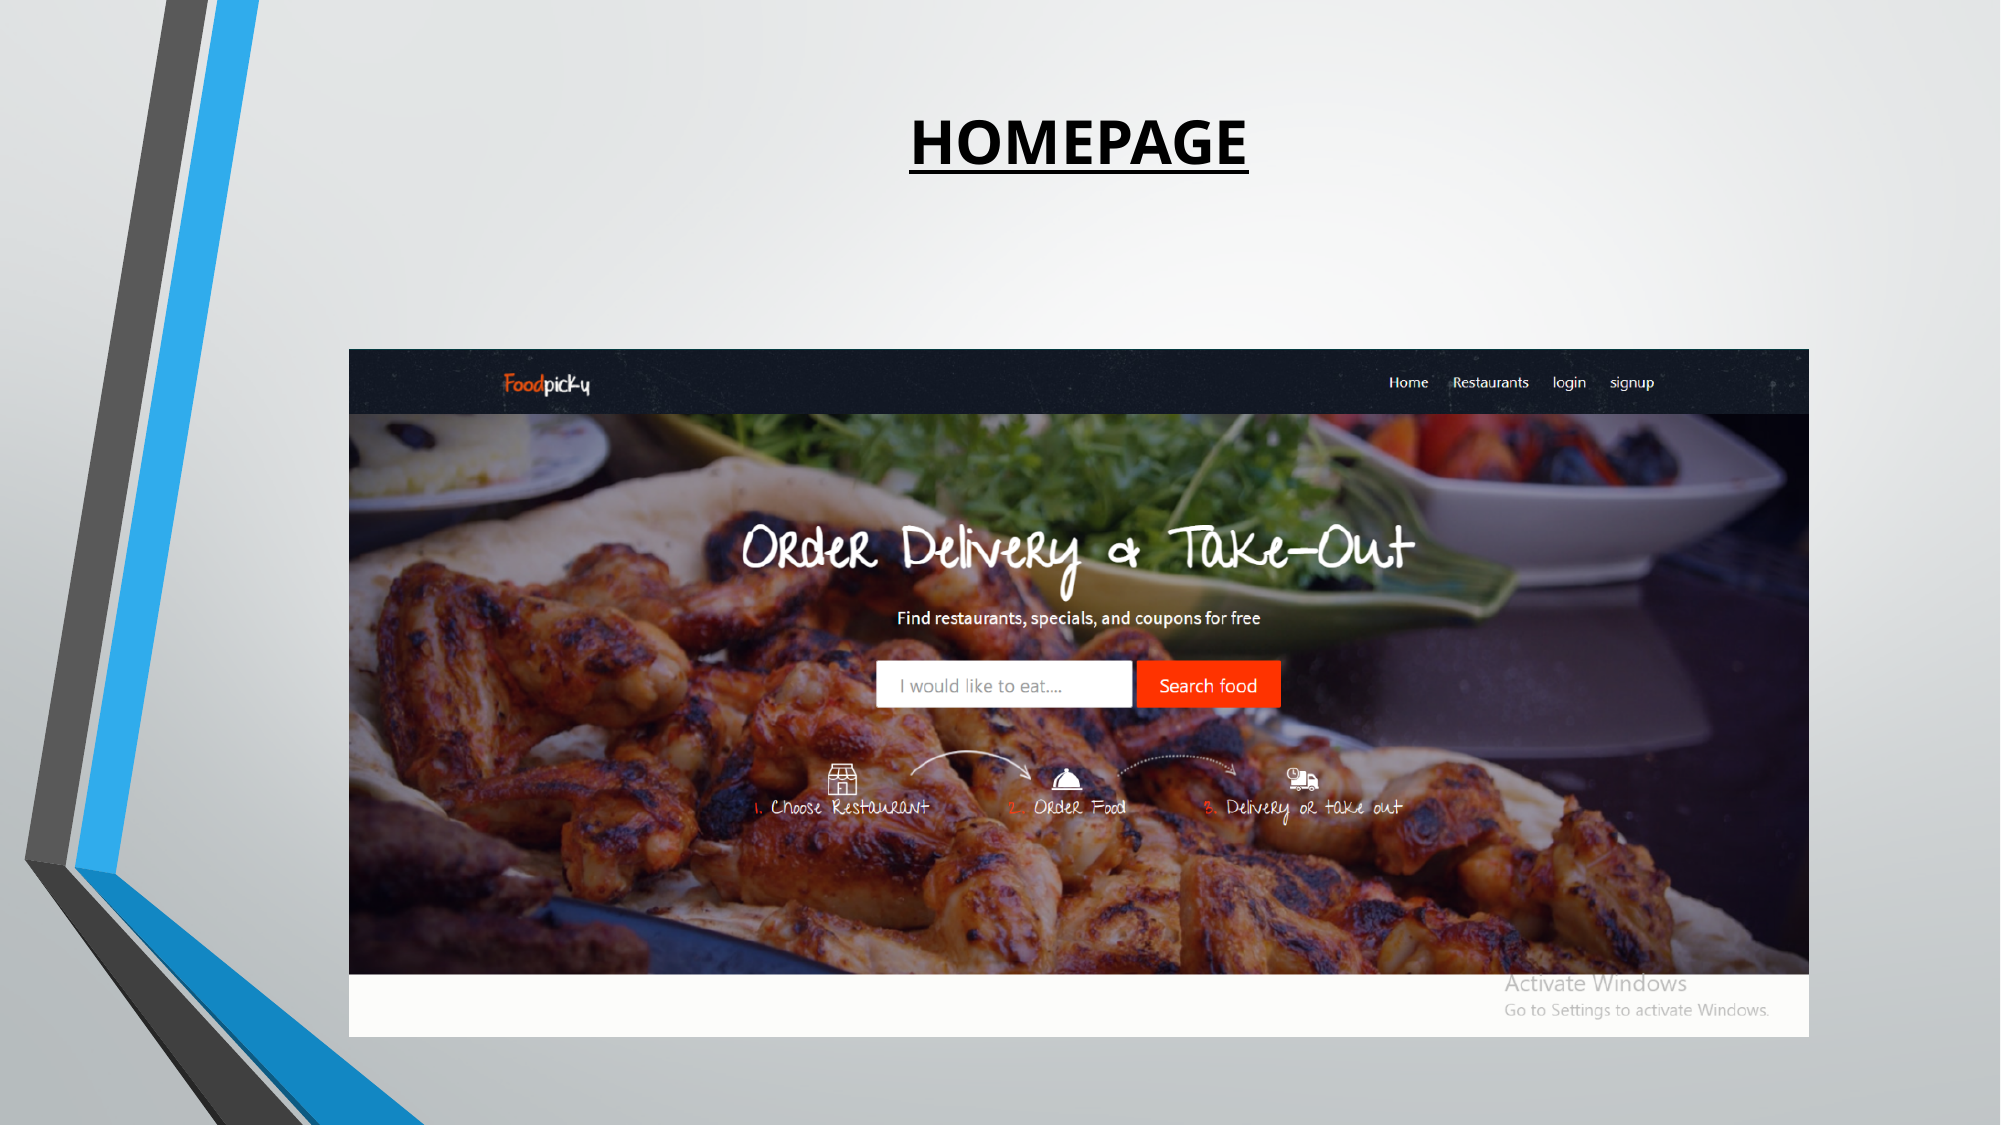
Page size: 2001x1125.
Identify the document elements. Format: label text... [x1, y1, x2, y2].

title HOMEPAGE [257, 92, 1901, 191]
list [349, 348, 1810, 1037]
